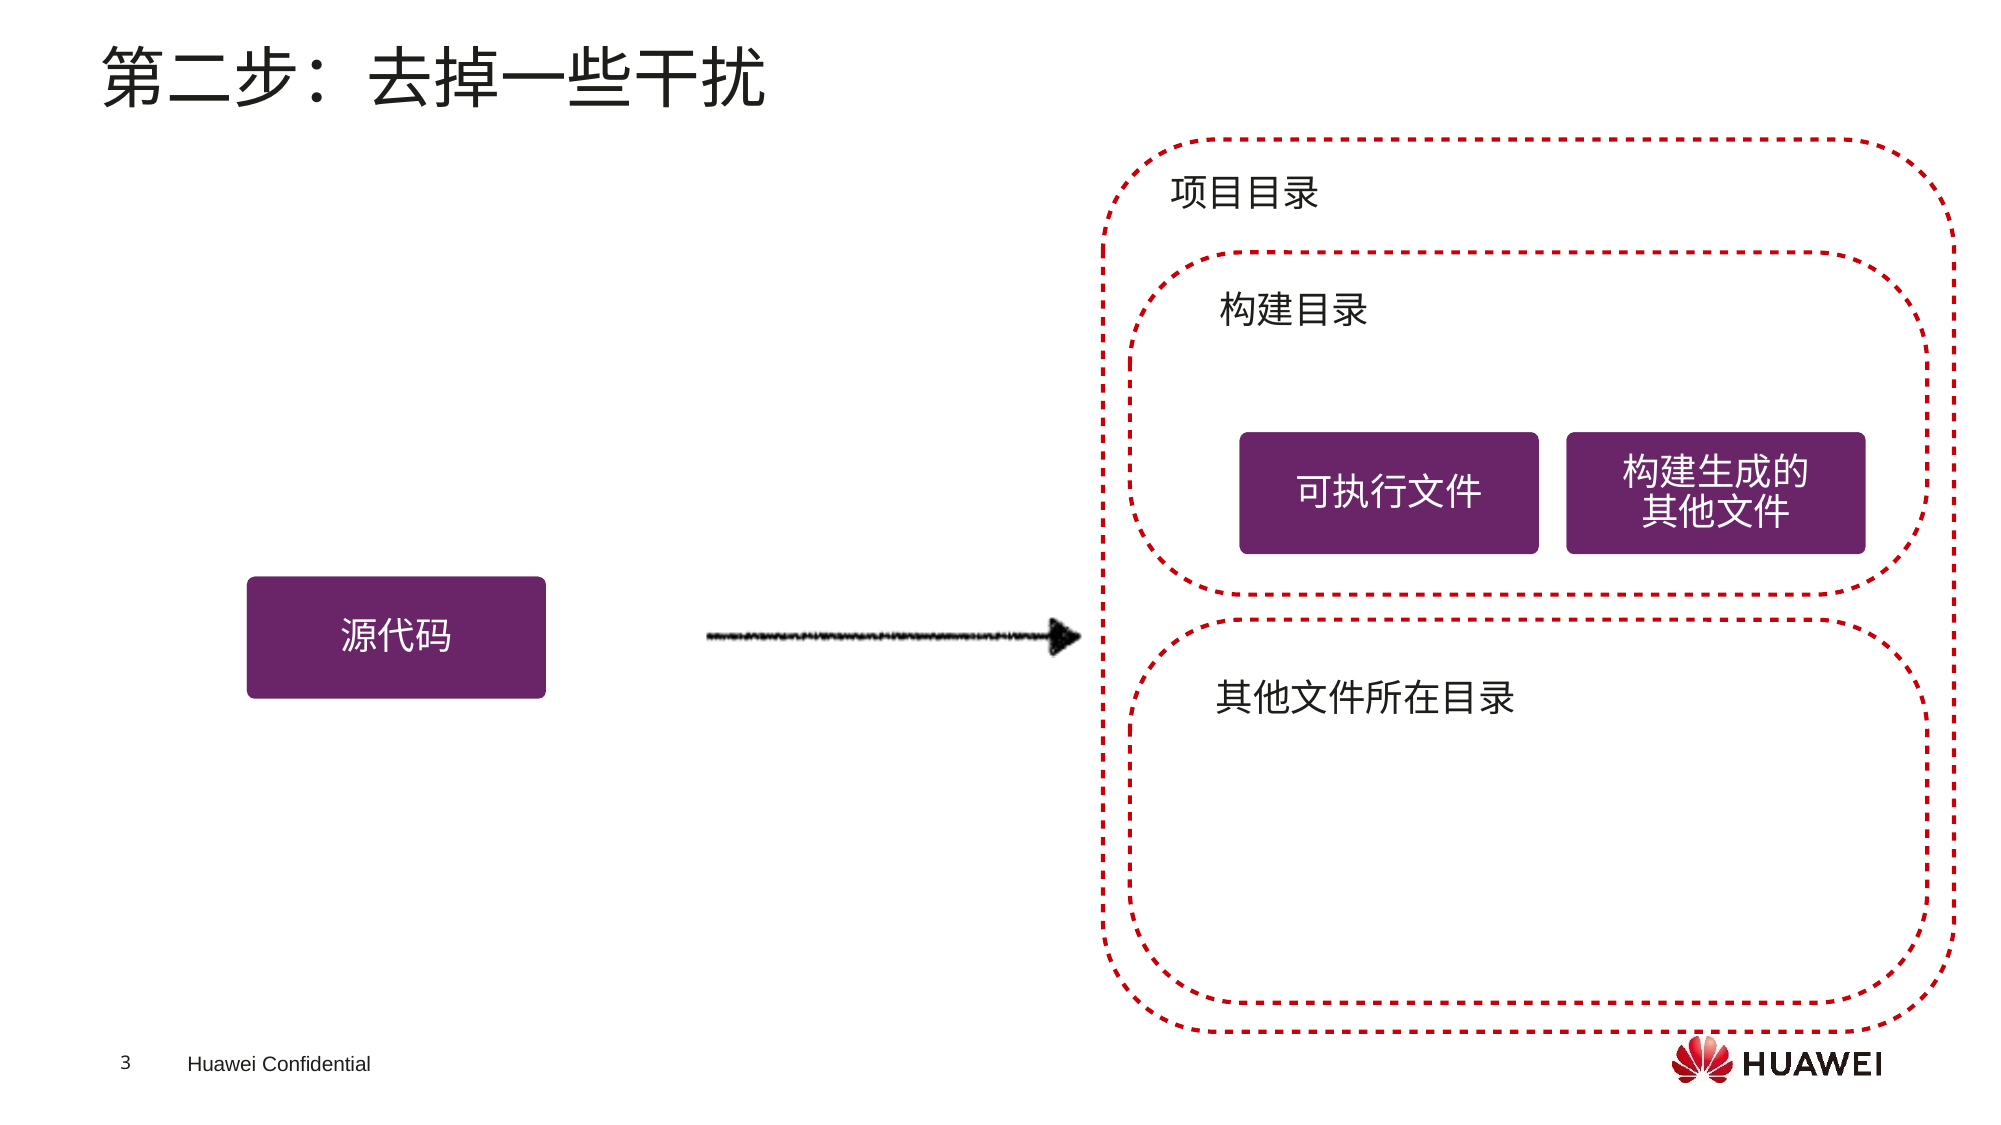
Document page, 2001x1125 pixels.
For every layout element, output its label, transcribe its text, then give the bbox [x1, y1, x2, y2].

picture [1672, 1036, 1881, 1083]
title 第二步：去掉一些干扰 [99, 44, 1901, 234]
text_box 构建目录 [1211, 278, 1378, 338]
text_box [1102, 156, 1955, 1032]
text_box 其他文件所在目录 [1208, 666, 1524, 726]
picture [703, 617, 1088, 659]
text_box 源代码 [246, 576, 546, 699]
text_box 构建生成的 其他文件 [1566, 432, 1866, 555]
text_box [1129, 619, 1928, 1003]
slide_number 3 [119, 1049, 133, 1074]
text_box [1129, 252, 1928, 595]
